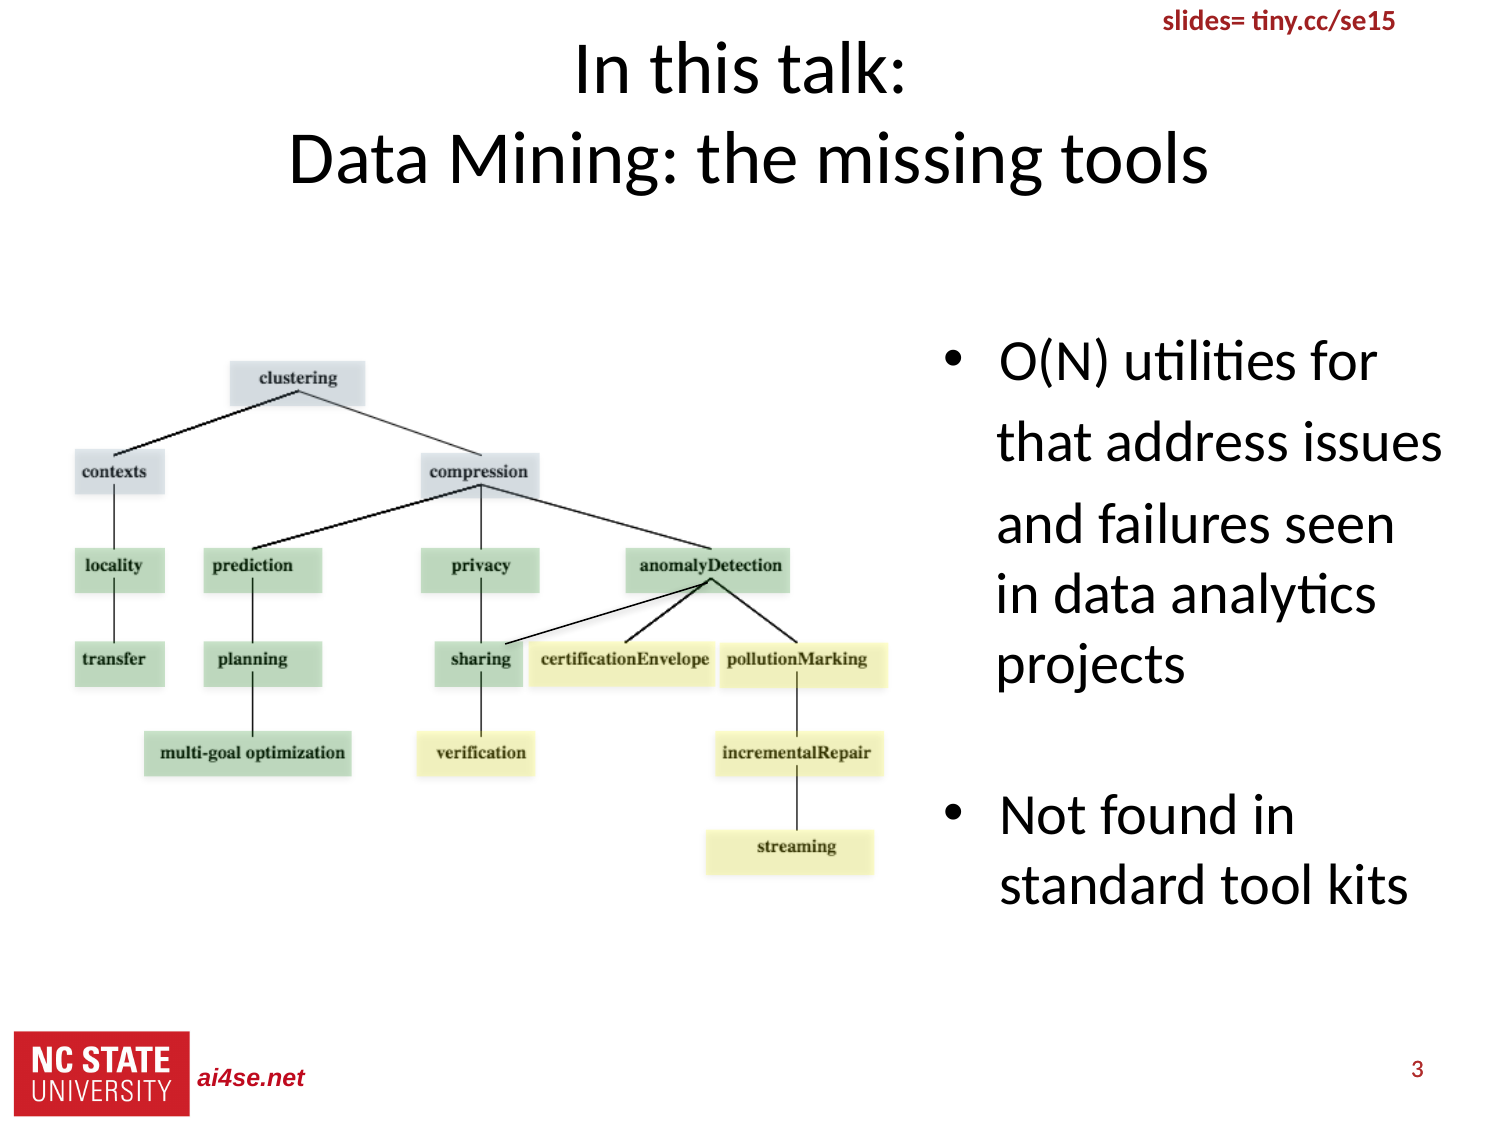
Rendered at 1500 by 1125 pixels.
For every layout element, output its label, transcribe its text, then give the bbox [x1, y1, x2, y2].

picture [13, 1030, 191, 1118]
picture [60, 349, 892, 871]
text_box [74, 360, 889, 876]
title In this talk: Data Mining: the missing tools [75, 14, 1425, 202]
list O(N) utilities for that address issues and failures seen in data analytics projects Not found in standard tool kits [928, 314, 1500, 1057]
